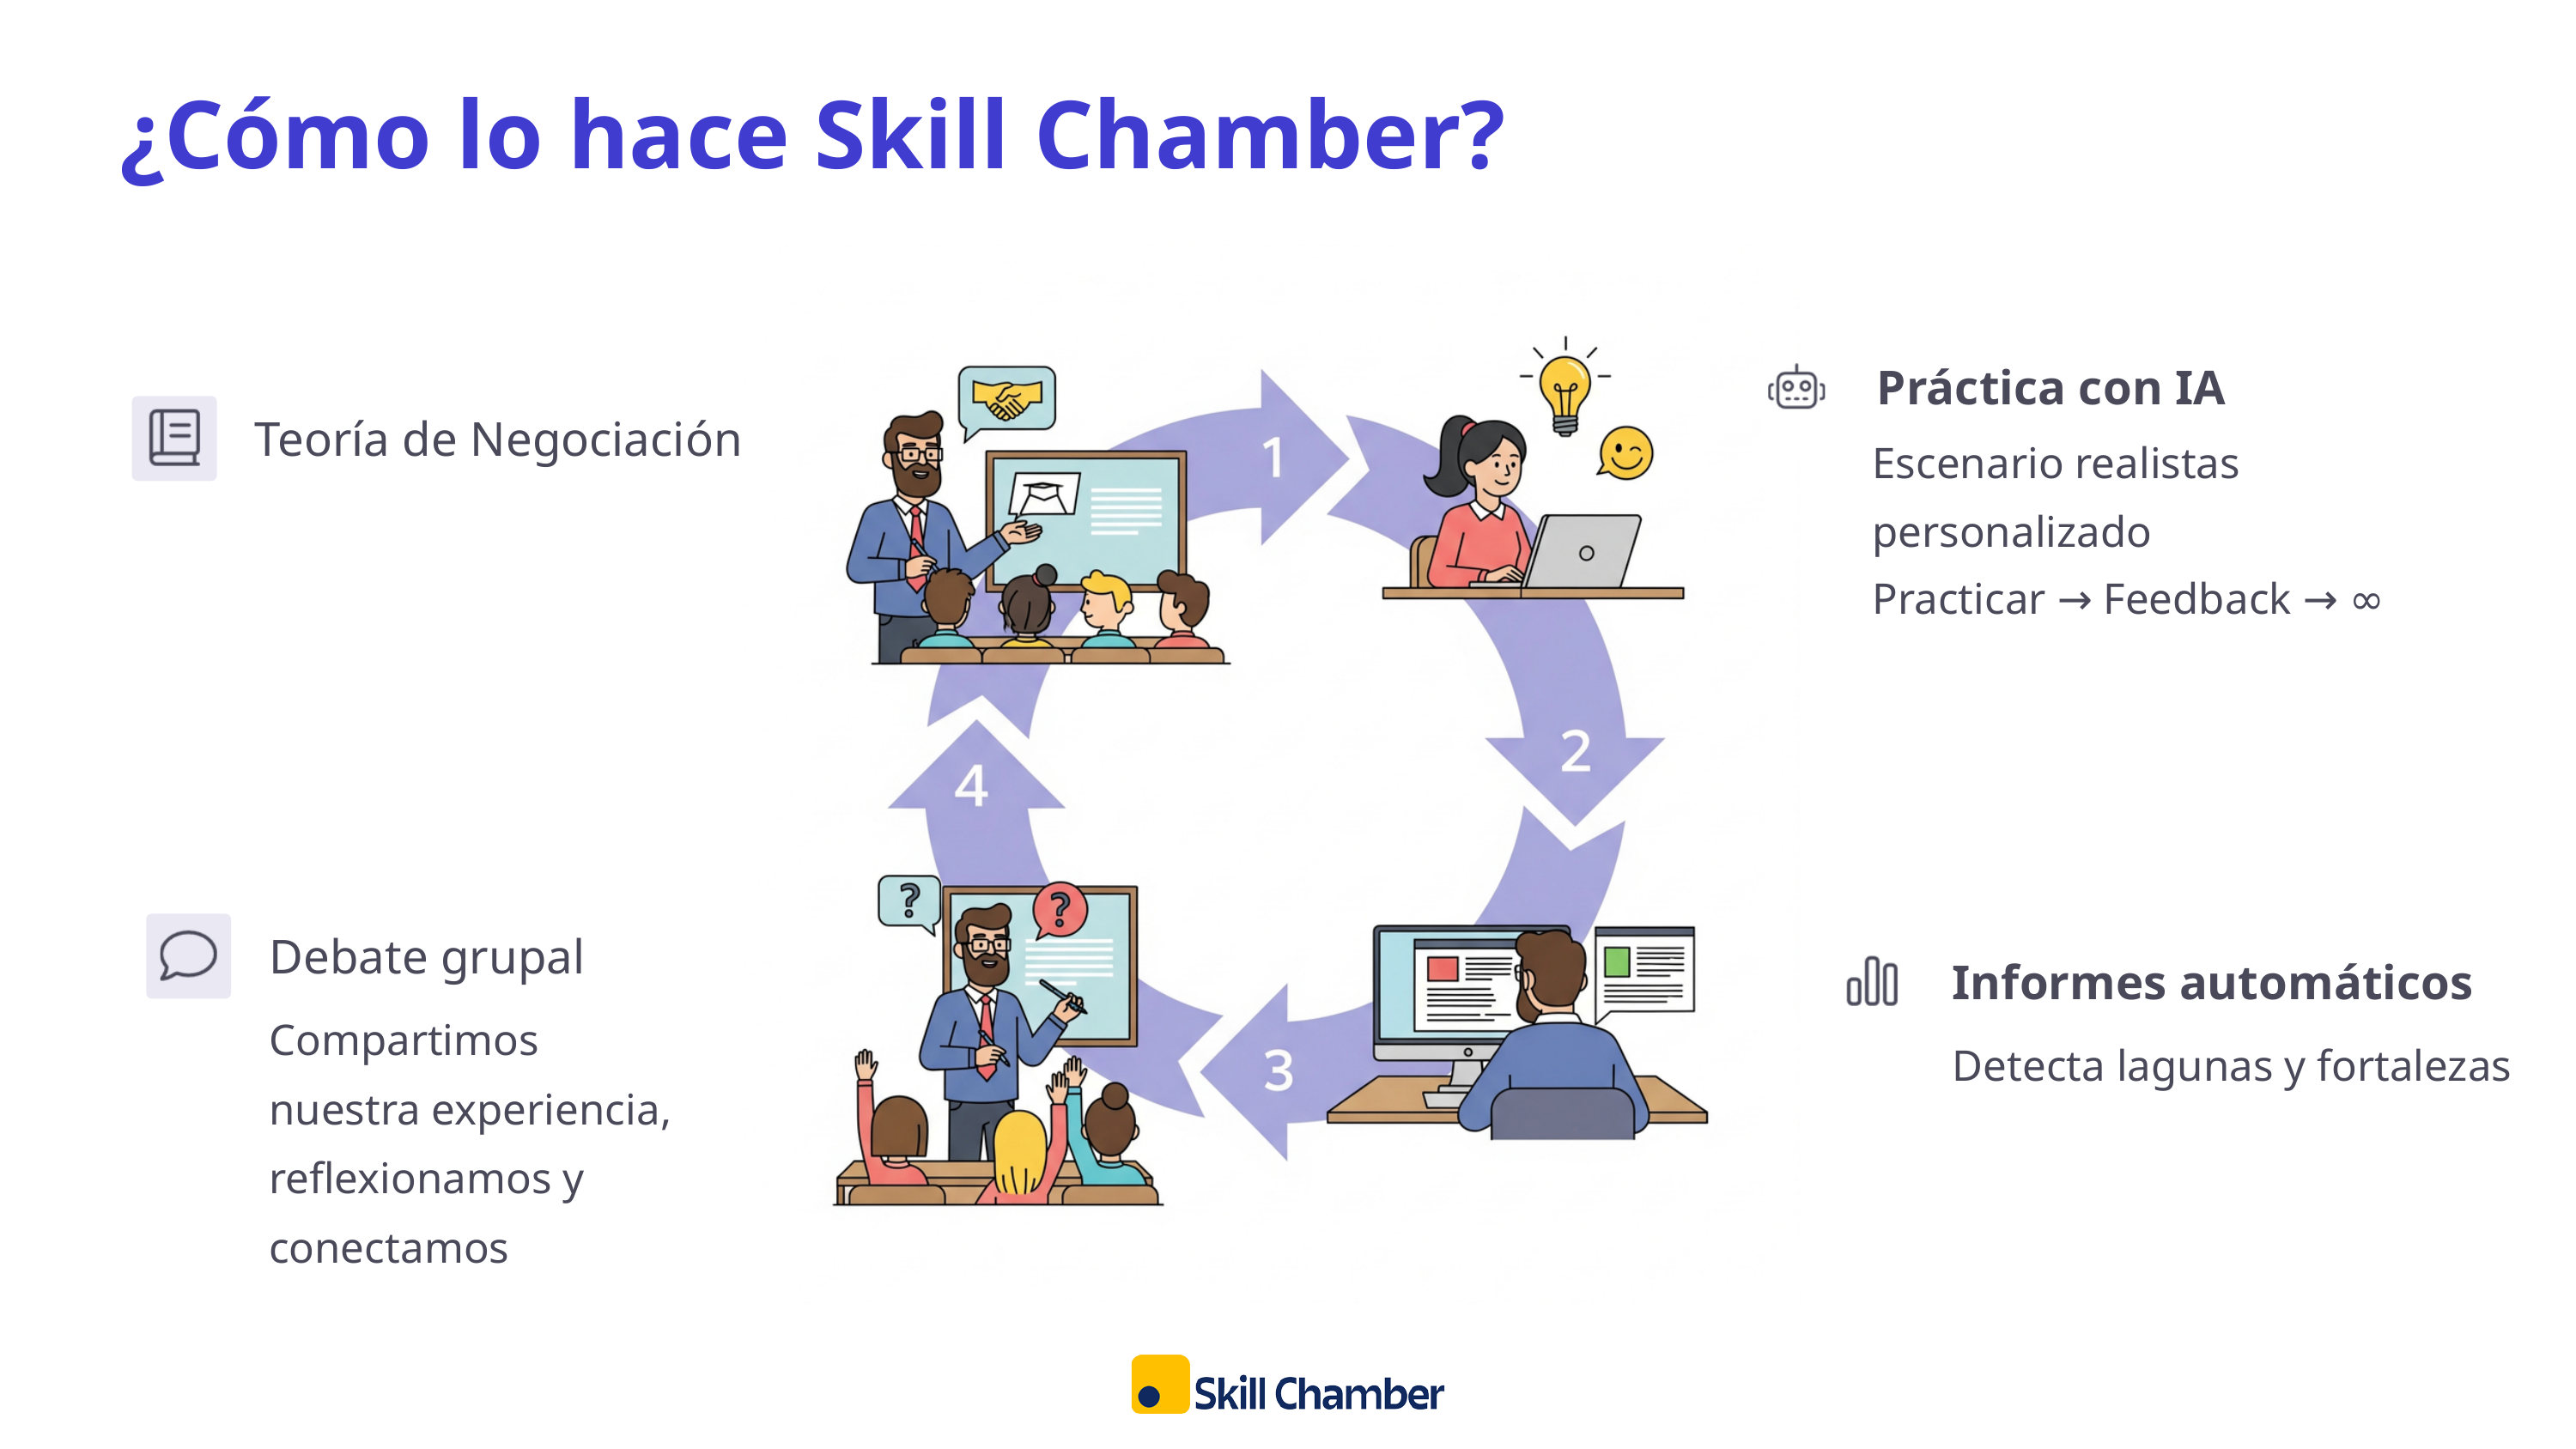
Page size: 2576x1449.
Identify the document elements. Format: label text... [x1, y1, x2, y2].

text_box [1768, 350, 1826, 422]
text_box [131, 396, 217, 482]
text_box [160, 920, 217, 992]
text_box ¿Cómo lo hace Skill Chamber? [119, 70, 2471, 187]
text_box Compartimos nuestra experiencia, reflexionamos y conectamos [269, 994, 689, 1271]
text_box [1844, 946, 1901, 1018]
text_box Debate grupal [269, 925, 741, 984]
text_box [145, 913, 232, 999]
text_box Escenario realistas personalizado [1872, 417, 2374, 553]
text_box Teoría de Negociación [254, 407, 819, 466]
text_box Práctica con IA [1876, 355, 2349, 415]
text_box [145, 403, 204, 475]
text_box [740, 244, 1801, 1304]
text_box Practicar → Feedback → ∞ [1872, 553, 2537, 623]
text_box [1131, 1355, 1445, 1414]
text_box Detecta lagunas y fortalezas [1952, 1020, 2576, 1090]
text_box Informes automáticos [1952, 950, 2537, 1009]
